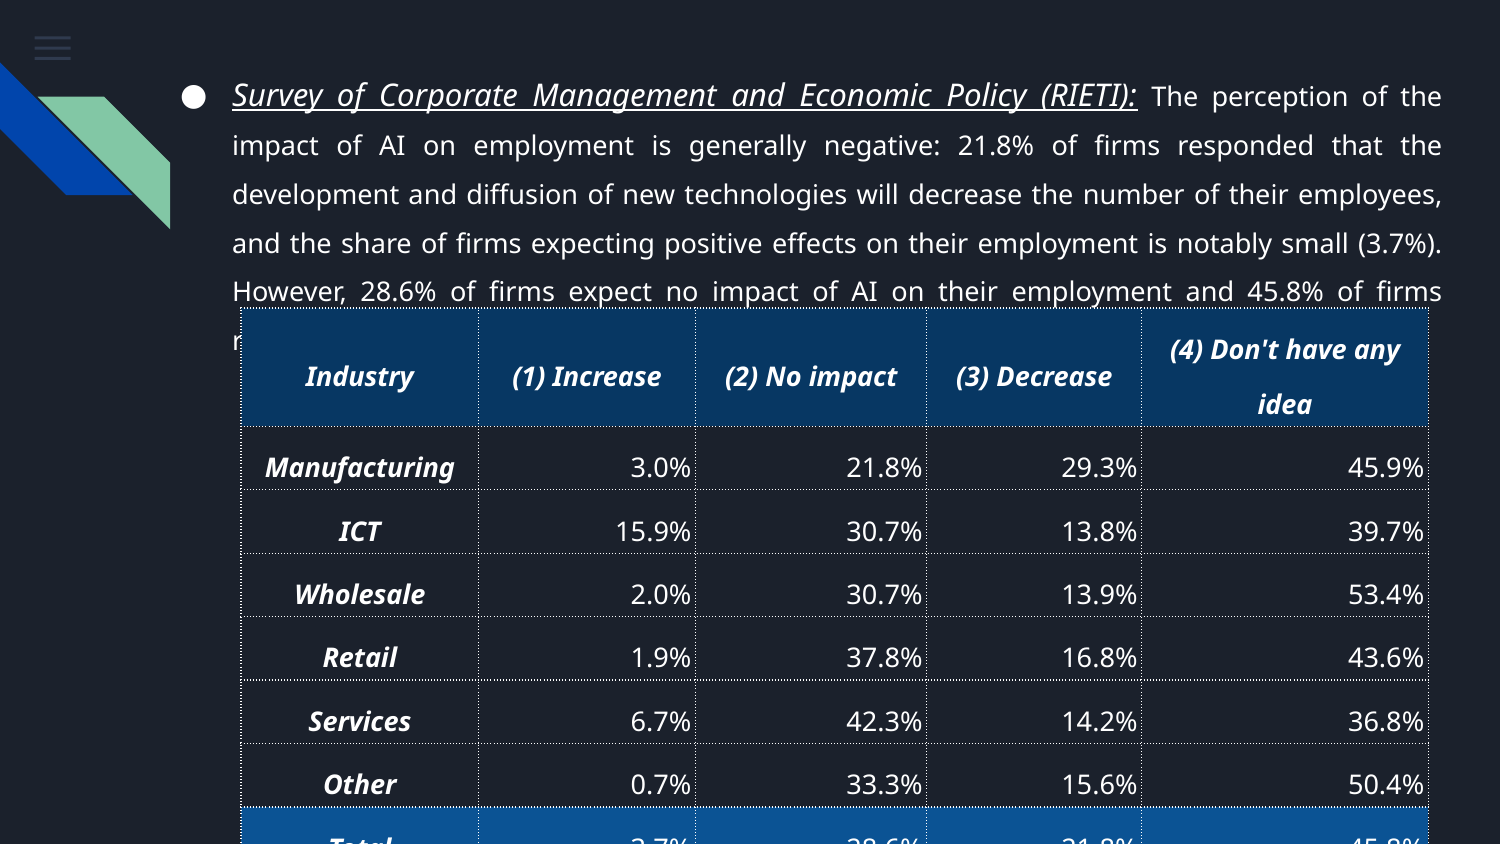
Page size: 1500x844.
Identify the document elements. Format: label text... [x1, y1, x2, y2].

table_cell Wholesale [241, 553, 479, 617]
table_cell 21.8% [927, 807, 1142, 844]
table_cell 36.8% [1142, 680, 1428, 744]
table_cell 29.3% [927, 426, 1142, 490]
table_header (1) Increase [479, 308, 695, 426]
table_cell 15.6% [927, 744, 1142, 807]
table_cell 3.7% [479, 807, 695, 844]
table_cell 13.9% [927, 553, 1142, 617]
table_cell Total [241, 807, 479, 844]
table_cell Manufacturing [241, 426, 479, 490]
table_cell 15.9% [479, 490, 695, 553]
table_cell 14.2% [927, 680, 1142, 744]
table_cell 39.7% [1142, 490, 1428, 553]
table_cell 0.7% [479, 744, 695, 807]
table_cell 45.9% [1142, 426, 1428, 490]
table_cell 2.0% [479, 553, 695, 617]
table_cell 37.8% [695, 617, 927, 680]
table_cell 50.4% [1142, 744, 1428, 807]
table_header (2) No impact [695, 308, 927, 426]
table_cell 45.8% [1142, 807, 1428, 844]
table_cell 33.3% [695, 744, 927, 807]
table_header (3) Decrease [927, 308, 1142, 426]
table_cell 16.8% [927, 617, 1142, 680]
table_cell 53.4% [1142, 553, 1428, 617]
table_cell 30.7% [695, 490, 927, 553]
table_cell 42.3% [695, 680, 927, 744]
table_cell 1.9% [479, 617, 695, 680]
table_header Industry [241, 308, 479, 426]
table_cell Other [241, 744, 479, 807]
table_cell 28.6% [695, 807, 927, 844]
list Survey of Corporate Management and Economic Policy (RIETI): The perception of the impact of AI on employment is generally negative: 21.8% of firms responded that the development and diffusion of new technologies will decrease the number of their employees, and the share of firms expecting positive effects on their employment is notably small (3.7%). However, 28.6% of firms expect no impact of AI on their employment and 45.8% of firms responded as “don’t have any idea.” [142, 41, 1458, 297]
table_header (4) Don't have any idea [1142, 308, 1428, 426]
table_cell Retail [241, 617, 479, 680]
table_cell 13.8% [927, 490, 1142, 553]
table_cell Services [241, 680, 479, 744]
table_cell 6.7% [479, 680, 695, 744]
table_cell 3.0% [479, 426, 695, 490]
table_cell ICT [241, 490, 479, 553]
table_cell 30.7% [695, 553, 927, 617]
table_cell 43.6% [1142, 617, 1428, 680]
table_cell 21.8% [695, 426, 927, 490]
